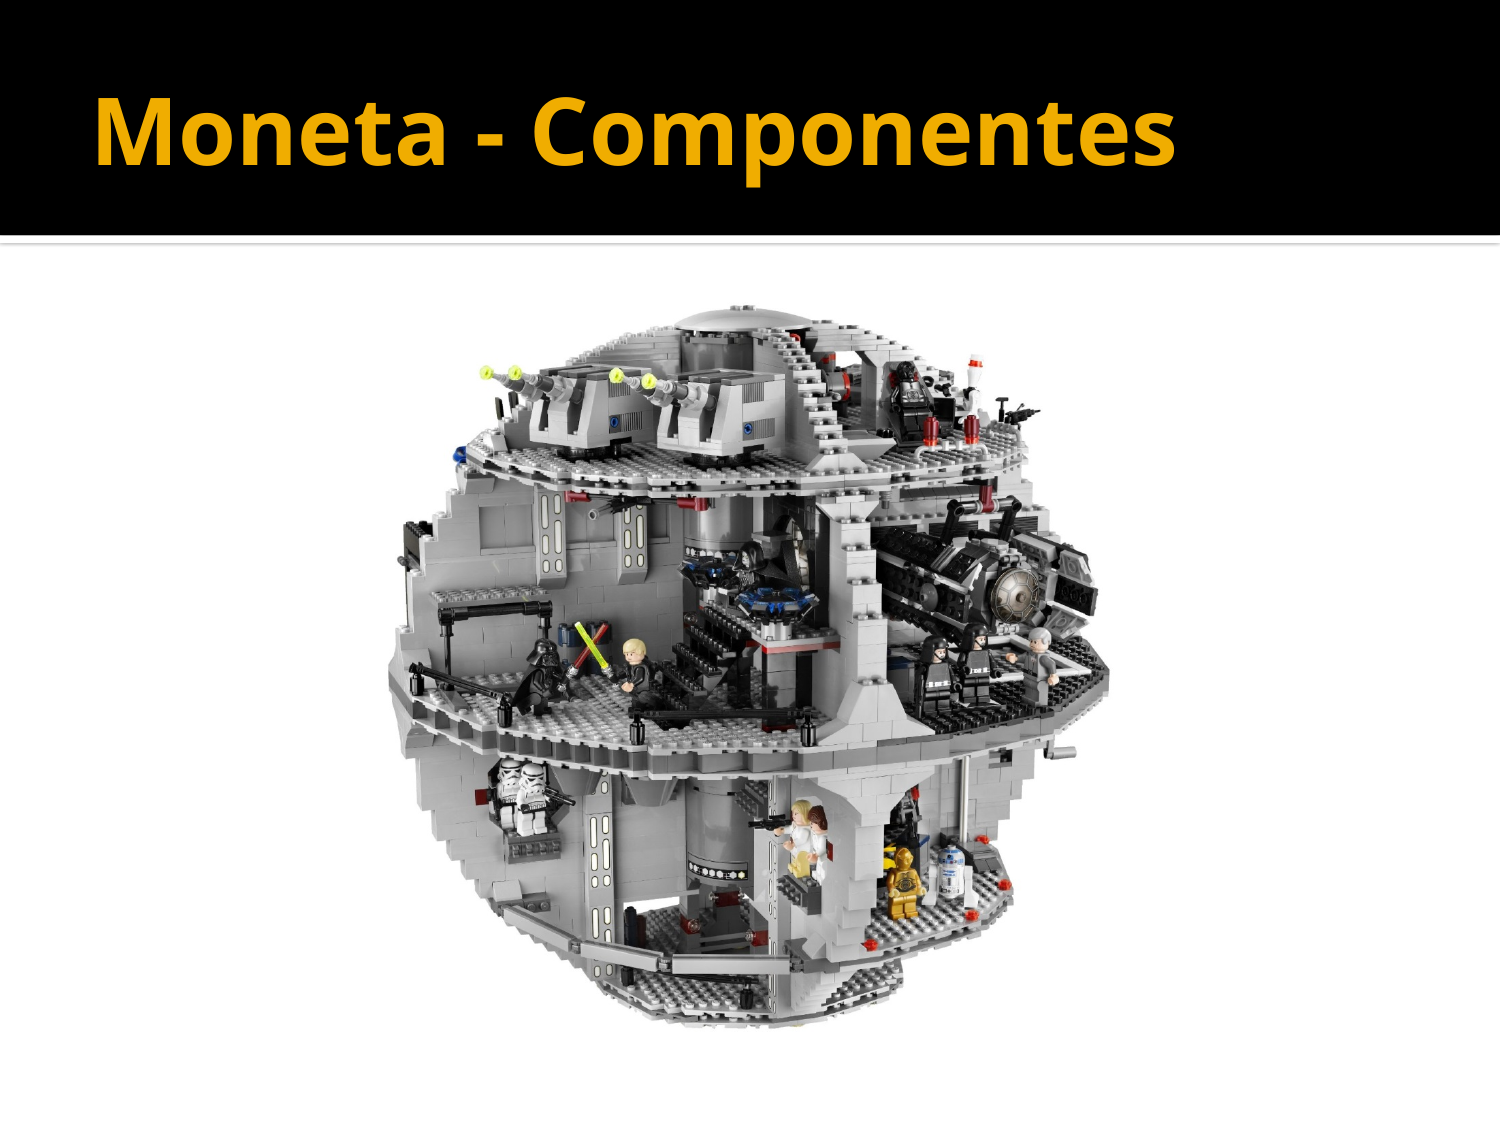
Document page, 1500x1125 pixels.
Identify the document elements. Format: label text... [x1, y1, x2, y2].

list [378, 291, 1122, 1050]
title Moneta - Componentes [75, 25, 1425, 231]
